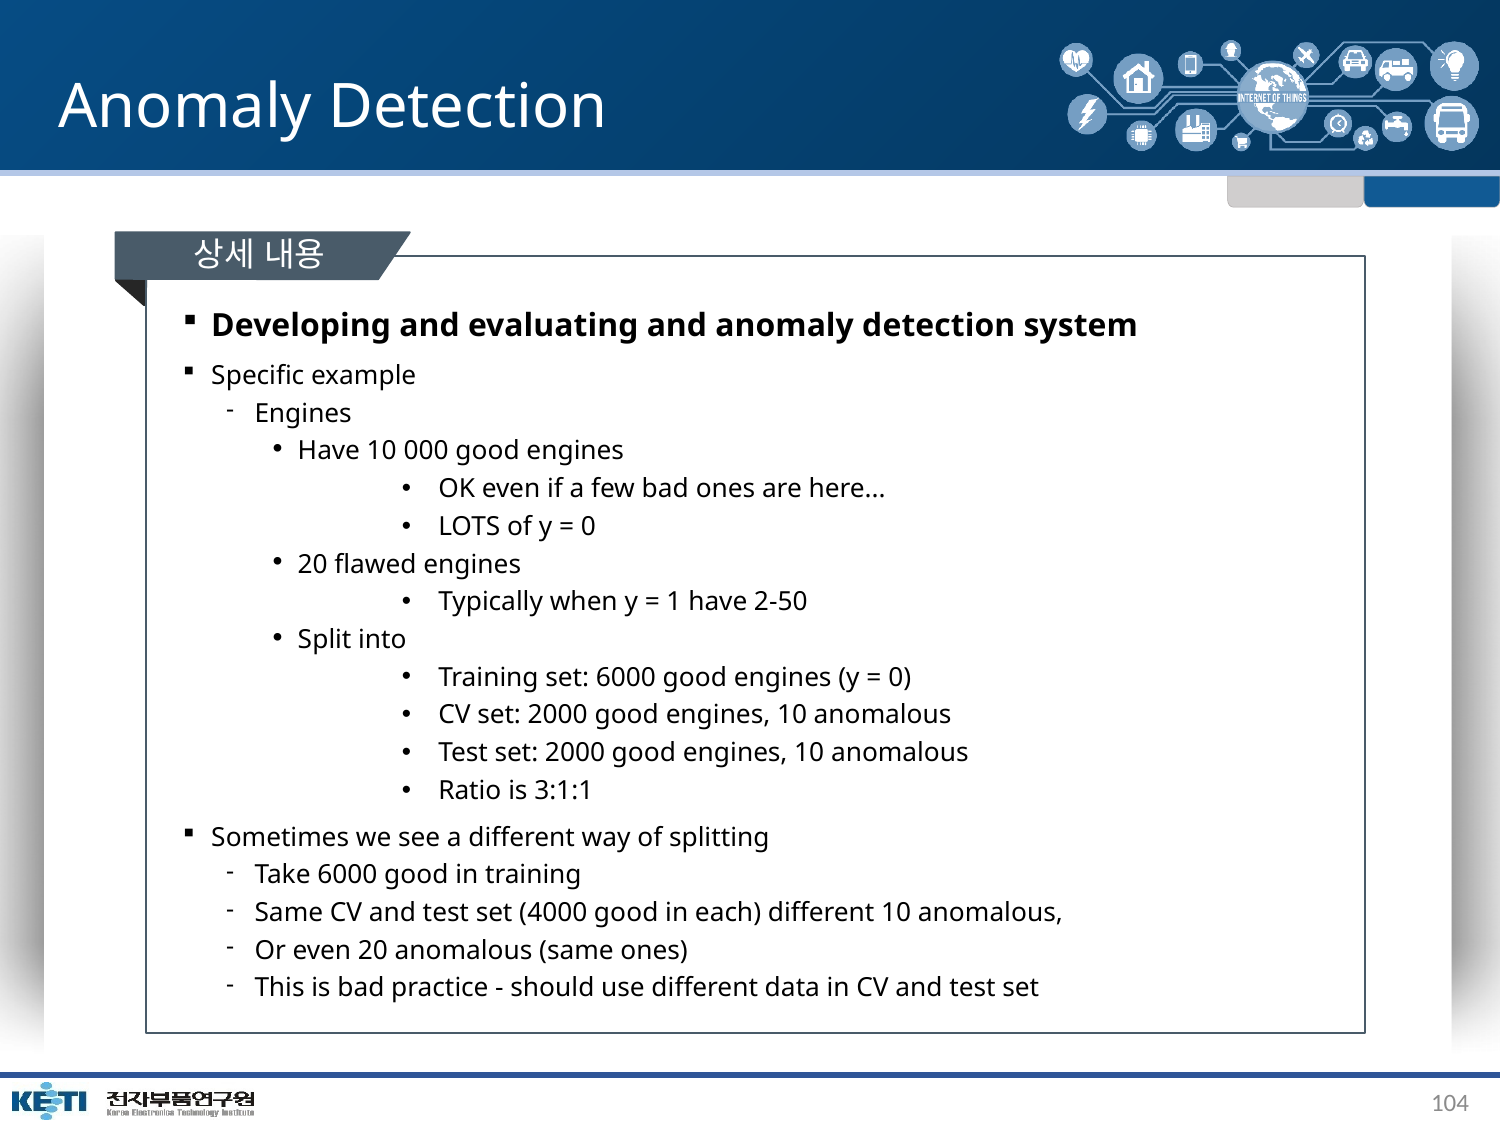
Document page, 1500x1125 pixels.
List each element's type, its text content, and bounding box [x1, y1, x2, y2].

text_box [115, 231, 1366, 1034]
picture [12, 1082, 254, 1120]
slide_number 104 [1146, 1088, 1485, 1114]
title Anomaly Detection [43, 66, 1052, 149]
